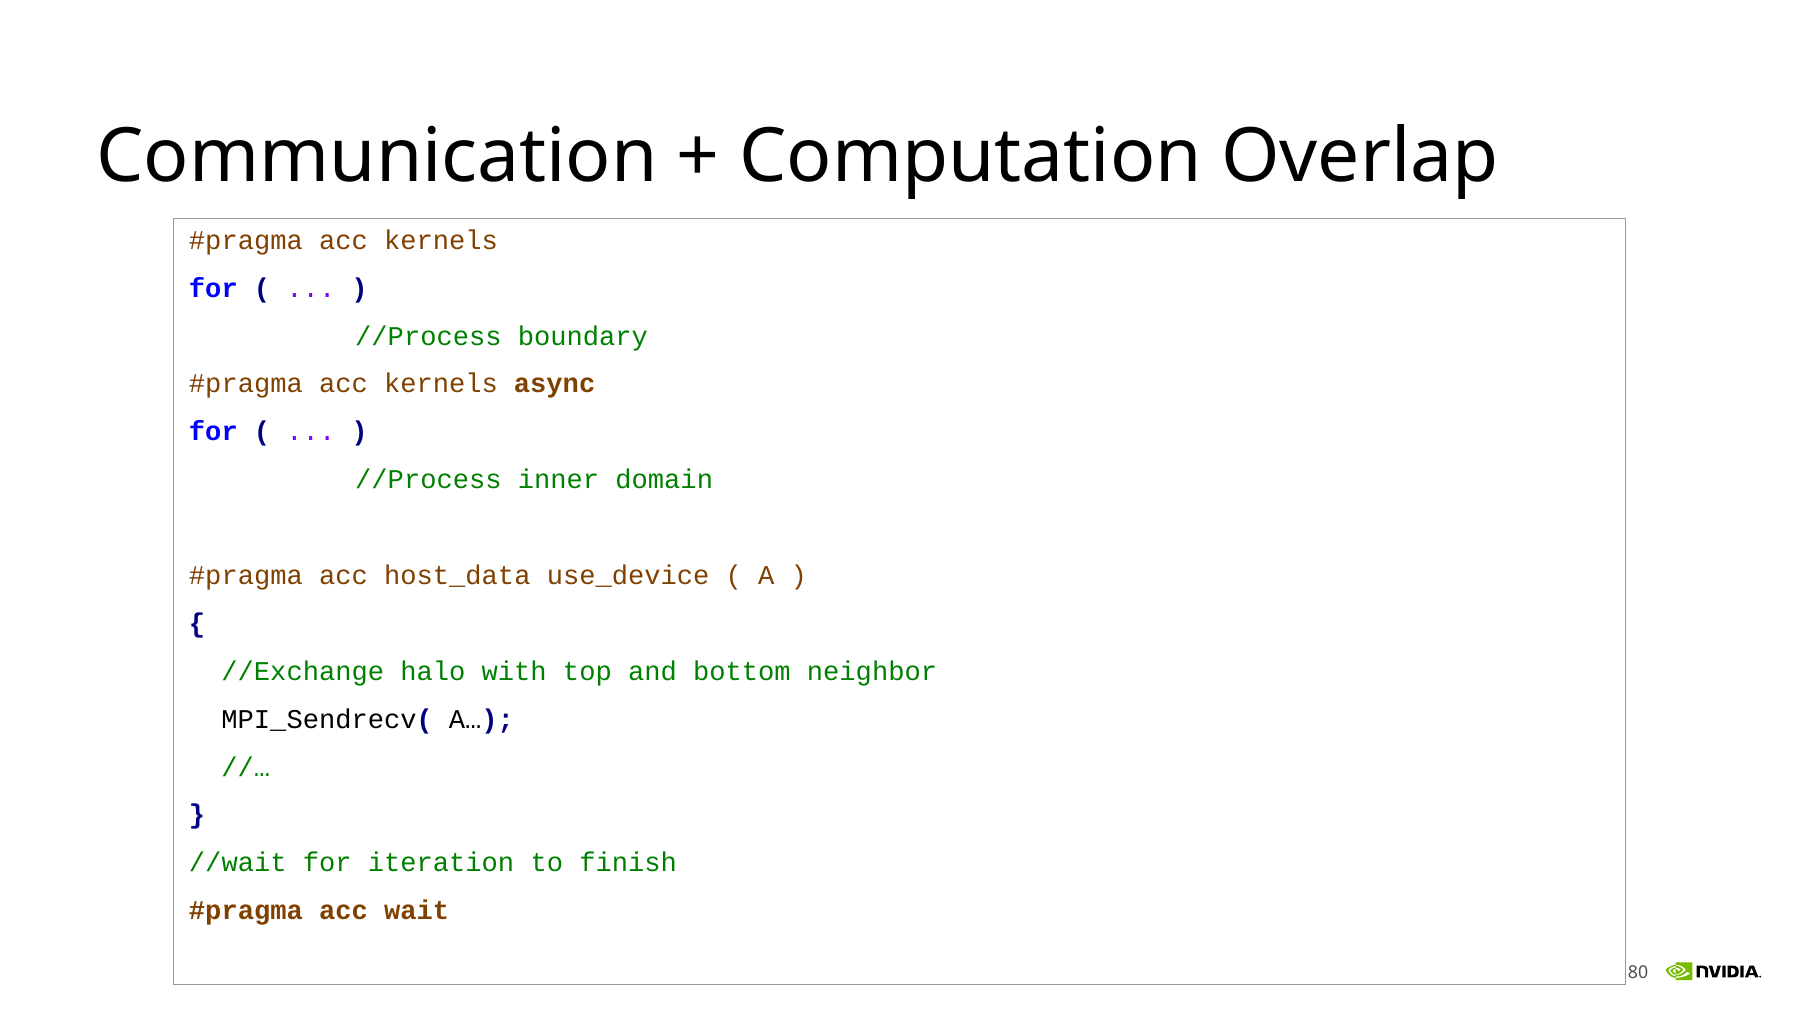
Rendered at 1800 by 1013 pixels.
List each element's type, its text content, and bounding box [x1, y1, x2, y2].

title Communication + Computation Overlap [81, 108, 1719, 206]
text_box #pragma acc kernels for ( ... ) //Process boundary #pragma acc kernels async for ( ... ) //Process inner domain #pragma acc host_data use_device ( A ) { //Exchange halo with top and bottom neighbor MPI_Sendrecv( A…); //… } //wait for iteration to finish #pragma acc wait [173, 218, 1626, 985]
